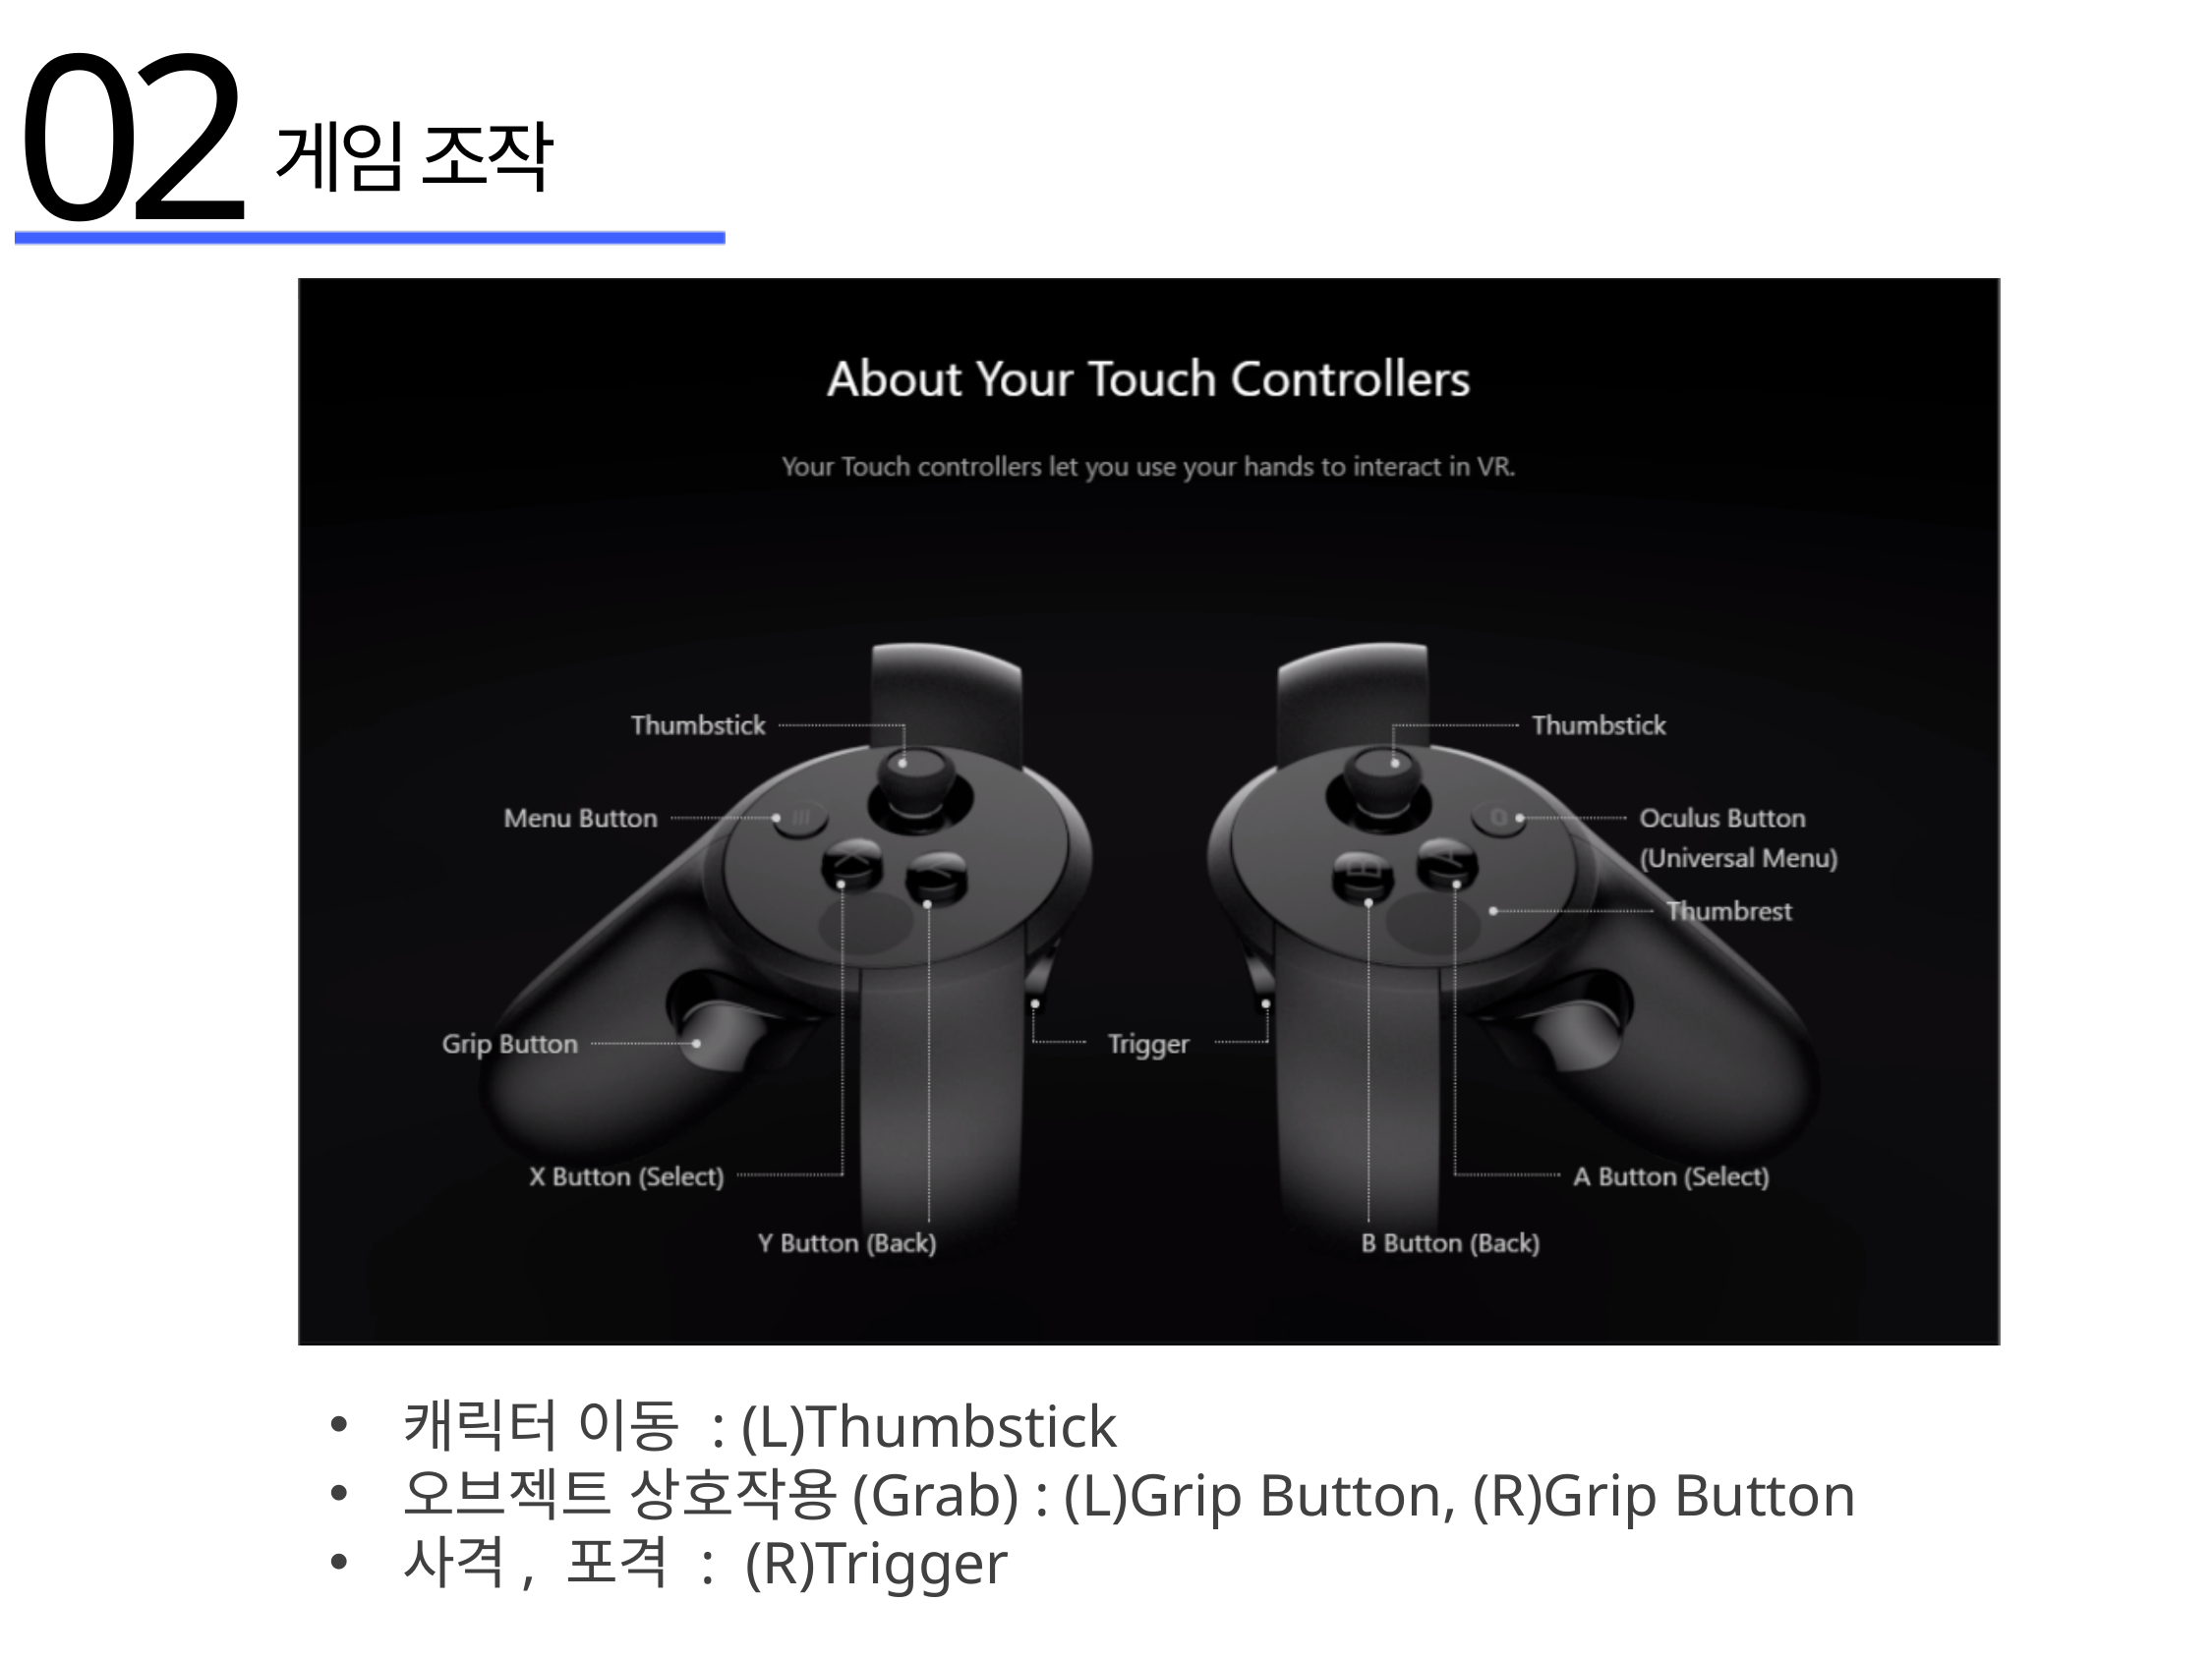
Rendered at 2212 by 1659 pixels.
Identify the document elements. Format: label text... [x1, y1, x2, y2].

text_box 캐릭터 이동 : (L)Thumbstick 오브젝트 상호작용(Grab) : (L)Grip Button, (R)Grip Button 사격, 포격 : (R)Trigger [314, 1382, 1985, 1603]
text_box 게임 조작 [322, 100, 760, 229]
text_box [14, 212, 727, 264]
picture [297, 278, 2002, 1346]
text_box 02 [0, 0, 322, 347]
